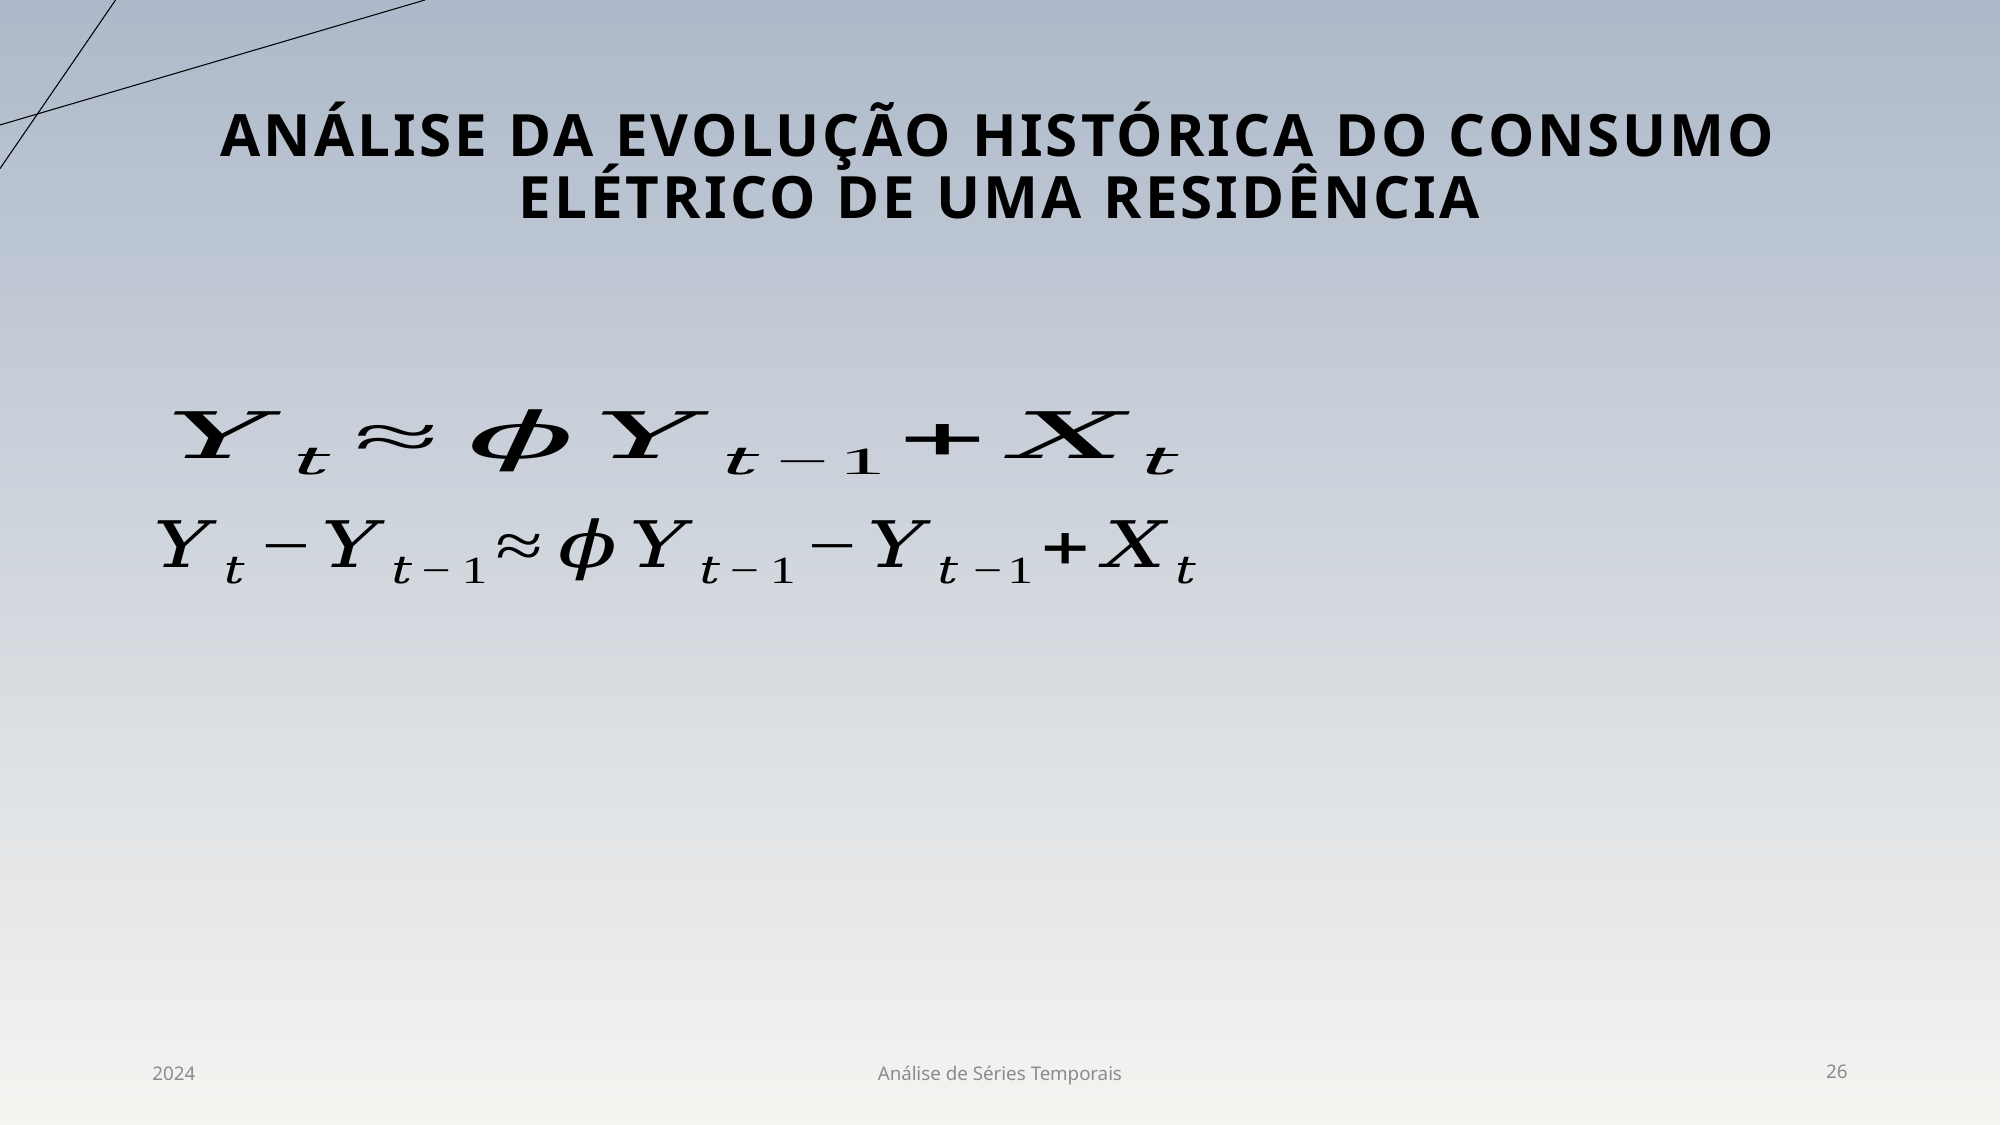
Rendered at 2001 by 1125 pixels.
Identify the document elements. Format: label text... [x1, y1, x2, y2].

slide_number 26 [1412, 1042, 1863, 1103]
title Análise da evolução histórica do consumo elétrico de uma Residência [137, 59, 1863, 278]
slide_number 2024 [137, 1042, 588, 1103]
footer Análise de Séries Temporais [662, 1042, 1338, 1103]
